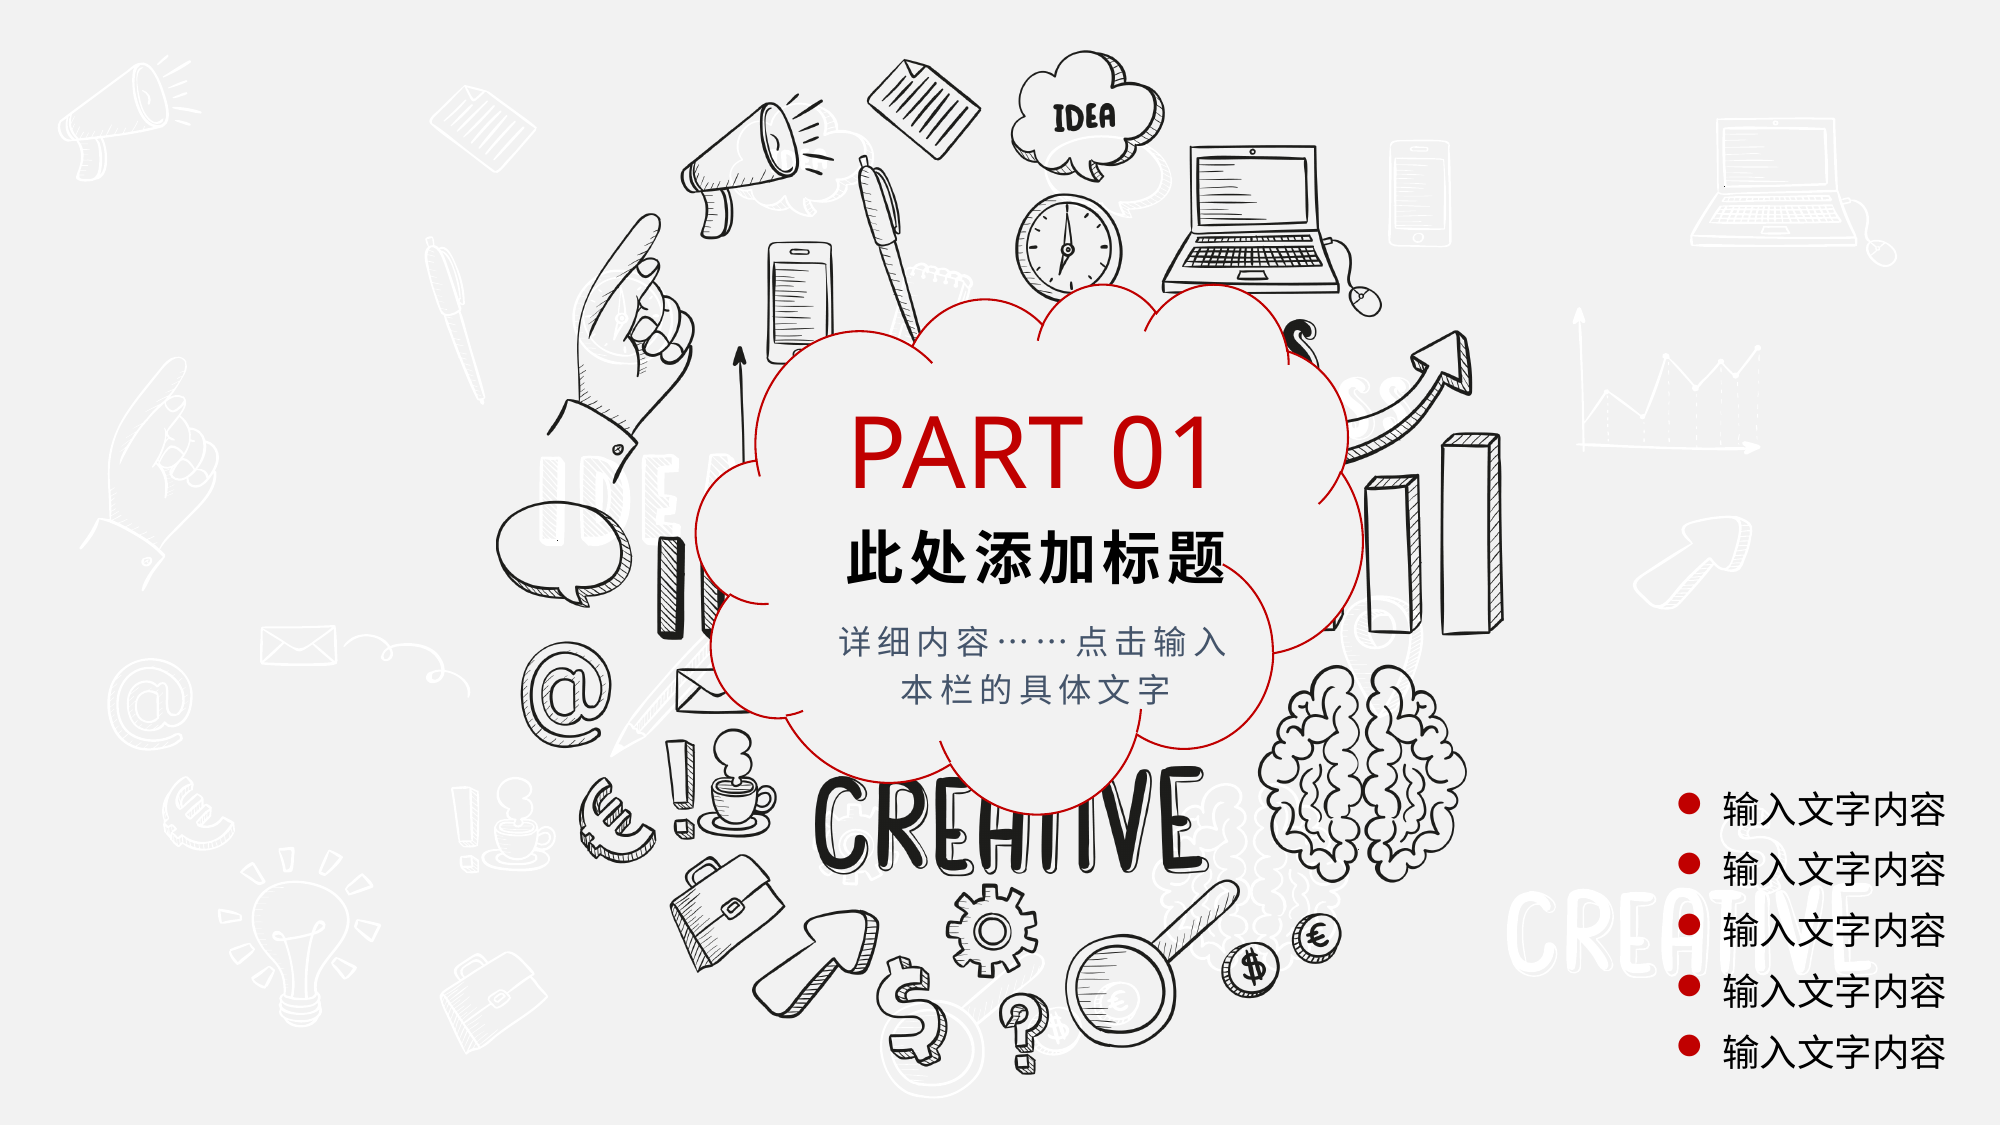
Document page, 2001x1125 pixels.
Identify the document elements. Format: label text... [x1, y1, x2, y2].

picture [496, 50, 1504, 1075]
text_box 输入文字内容 [1675, 1028, 2000, 1074]
text_box 输入文字内容 [1675, 785, 2000, 831]
text_box 输入文字内容 [1675, 846, 2000, 892]
text_box 输入文字内容 [1675, 967, 2000, 1014]
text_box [809, 513, 1263, 719]
text_box 输入文字内容 [1675, 907, 2000, 953]
